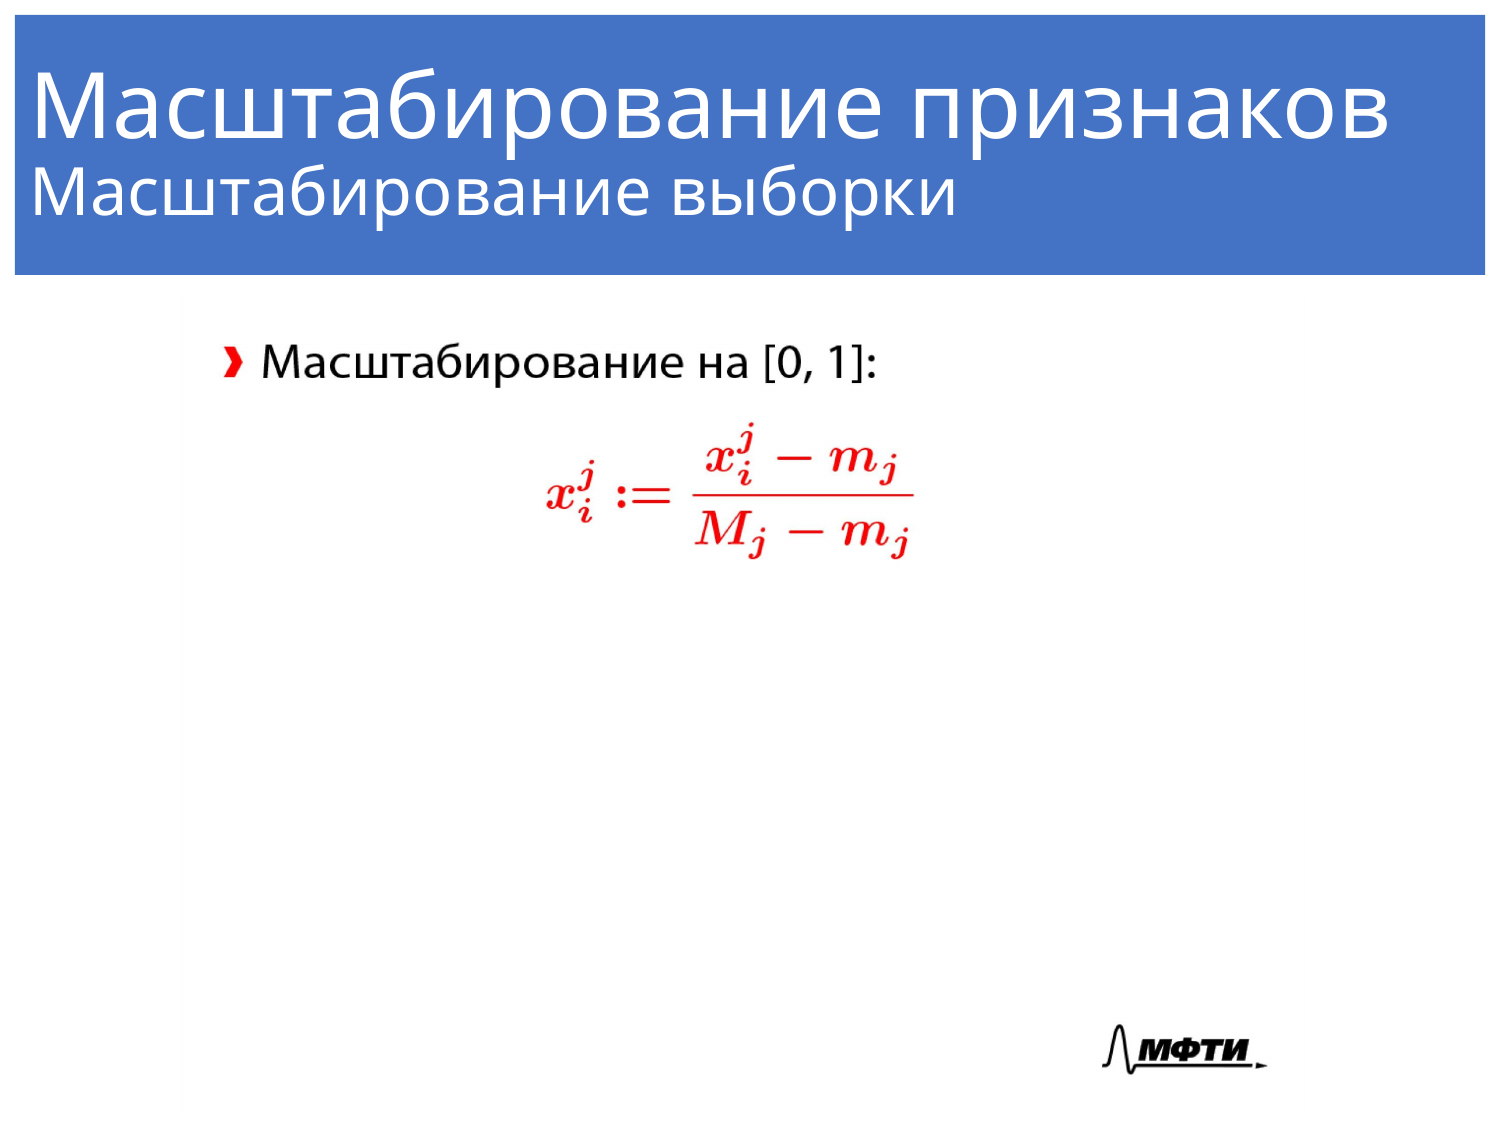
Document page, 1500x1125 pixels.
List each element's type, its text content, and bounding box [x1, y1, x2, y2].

title Масштабирование признаков Масштабирование выборки [14, 14, 1486, 275]
picture [177, 295, 1306, 1111]
